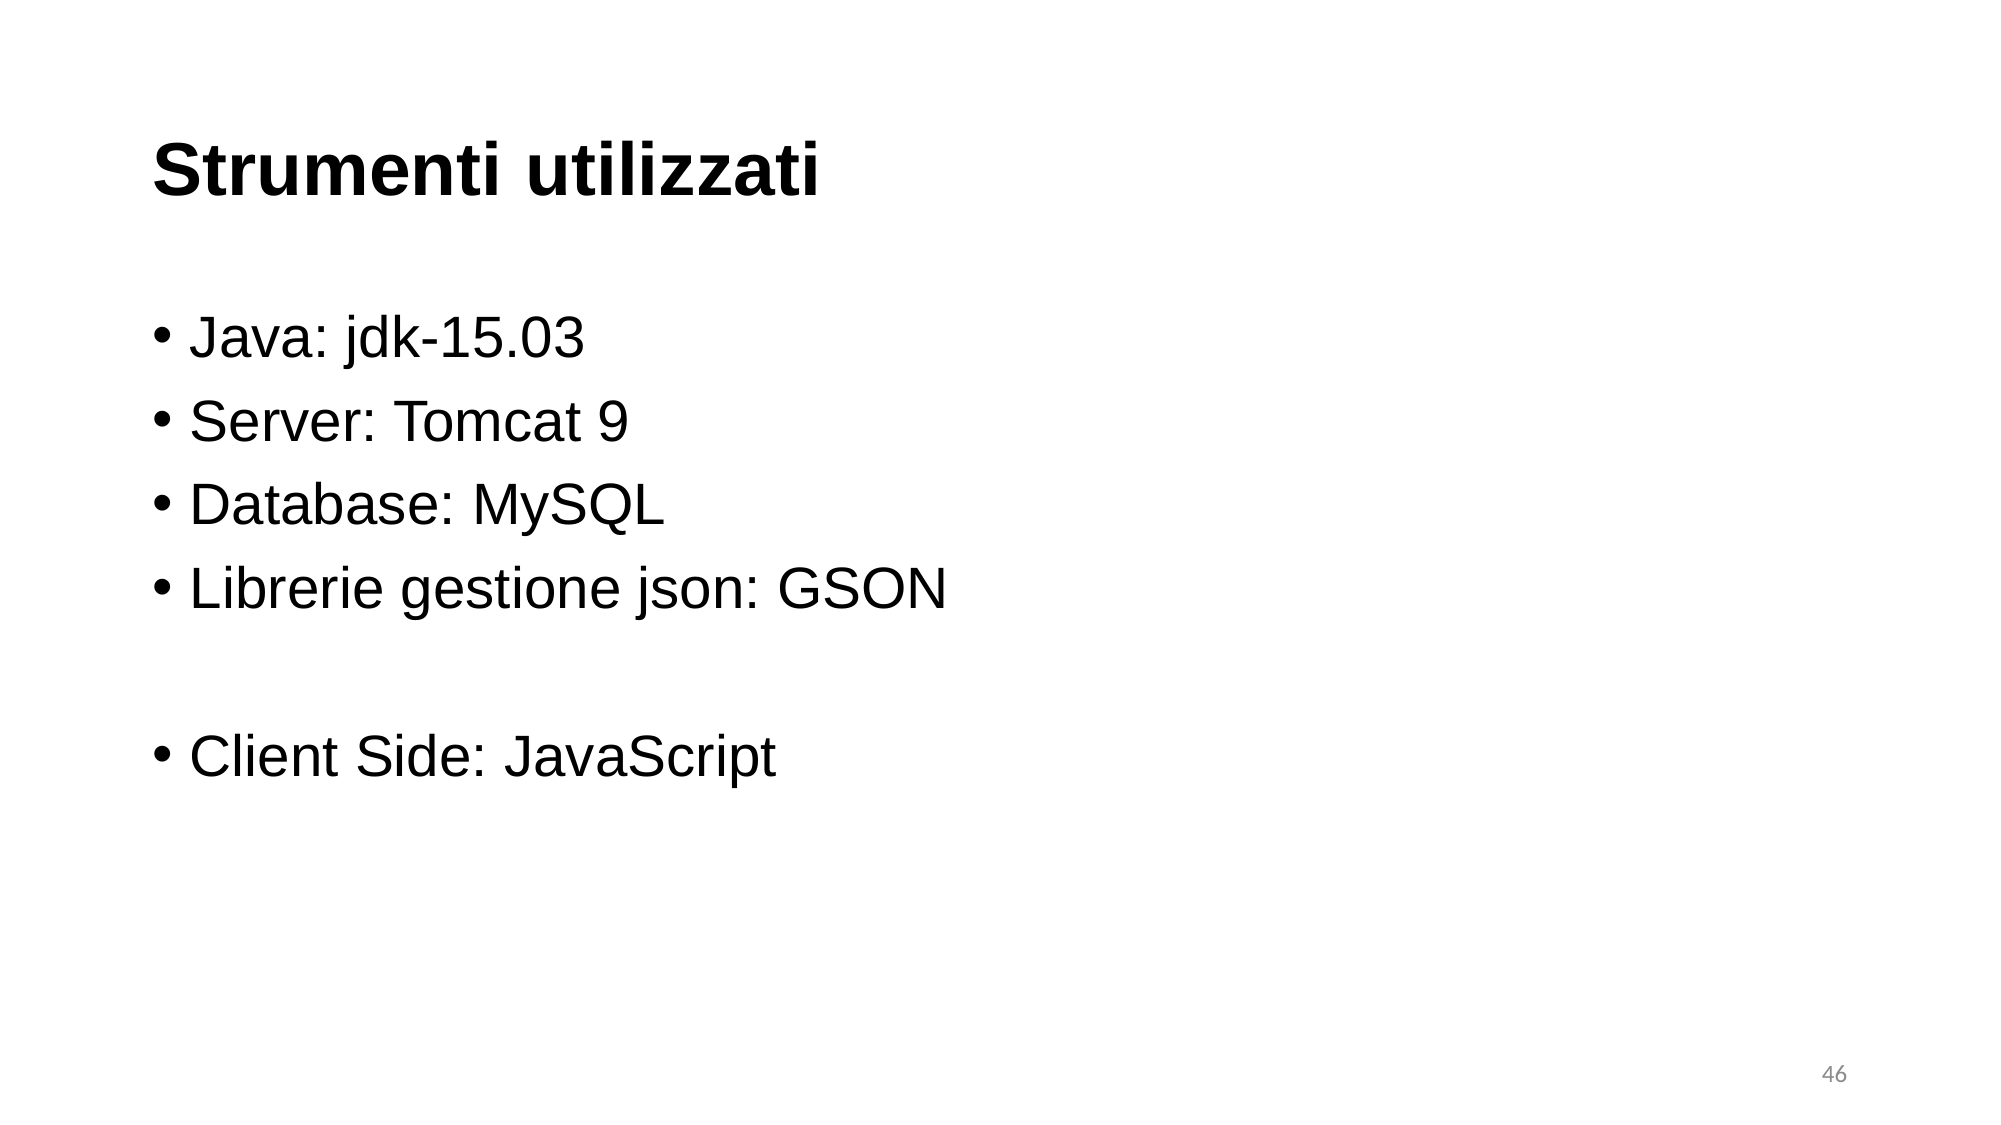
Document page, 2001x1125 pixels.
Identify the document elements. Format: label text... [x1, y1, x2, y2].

slide_number 46 [1412, 1042, 1863, 1103]
title Strumenti utilizzati [137, 59, 1863, 278]
list Java: jdk-15.03 Server: Tomcat 9 Database: MySQL Librerie gestione json: GSON Client Side: JavaScript [137, 299, 1863, 1014]
